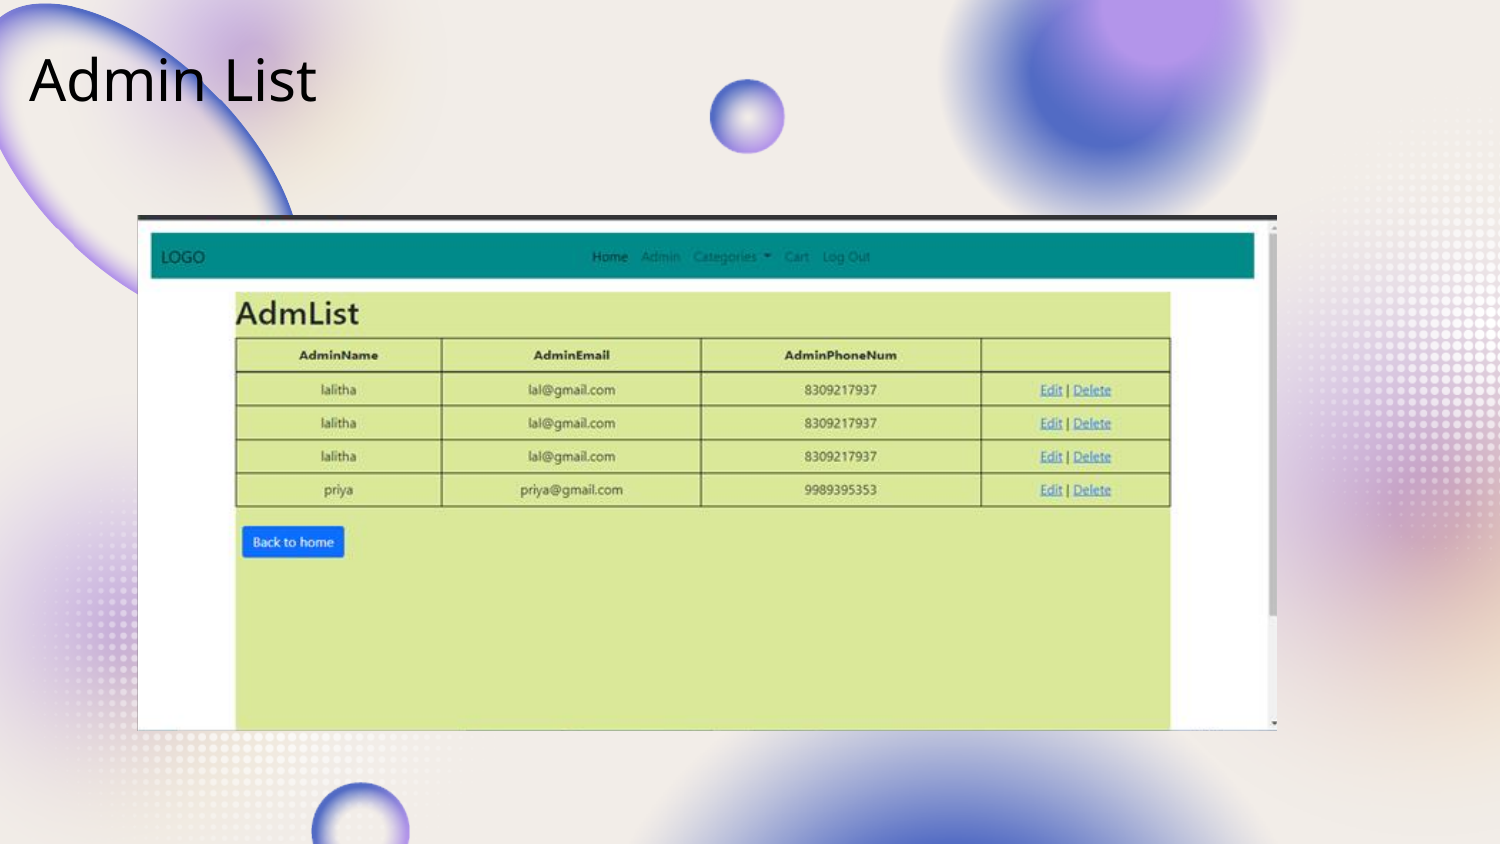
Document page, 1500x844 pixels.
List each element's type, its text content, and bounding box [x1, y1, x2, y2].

picture [673, 35, 823, 200]
title Admin List [14, 30, 760, 127]
picture [0, 0, 1500, 844]
